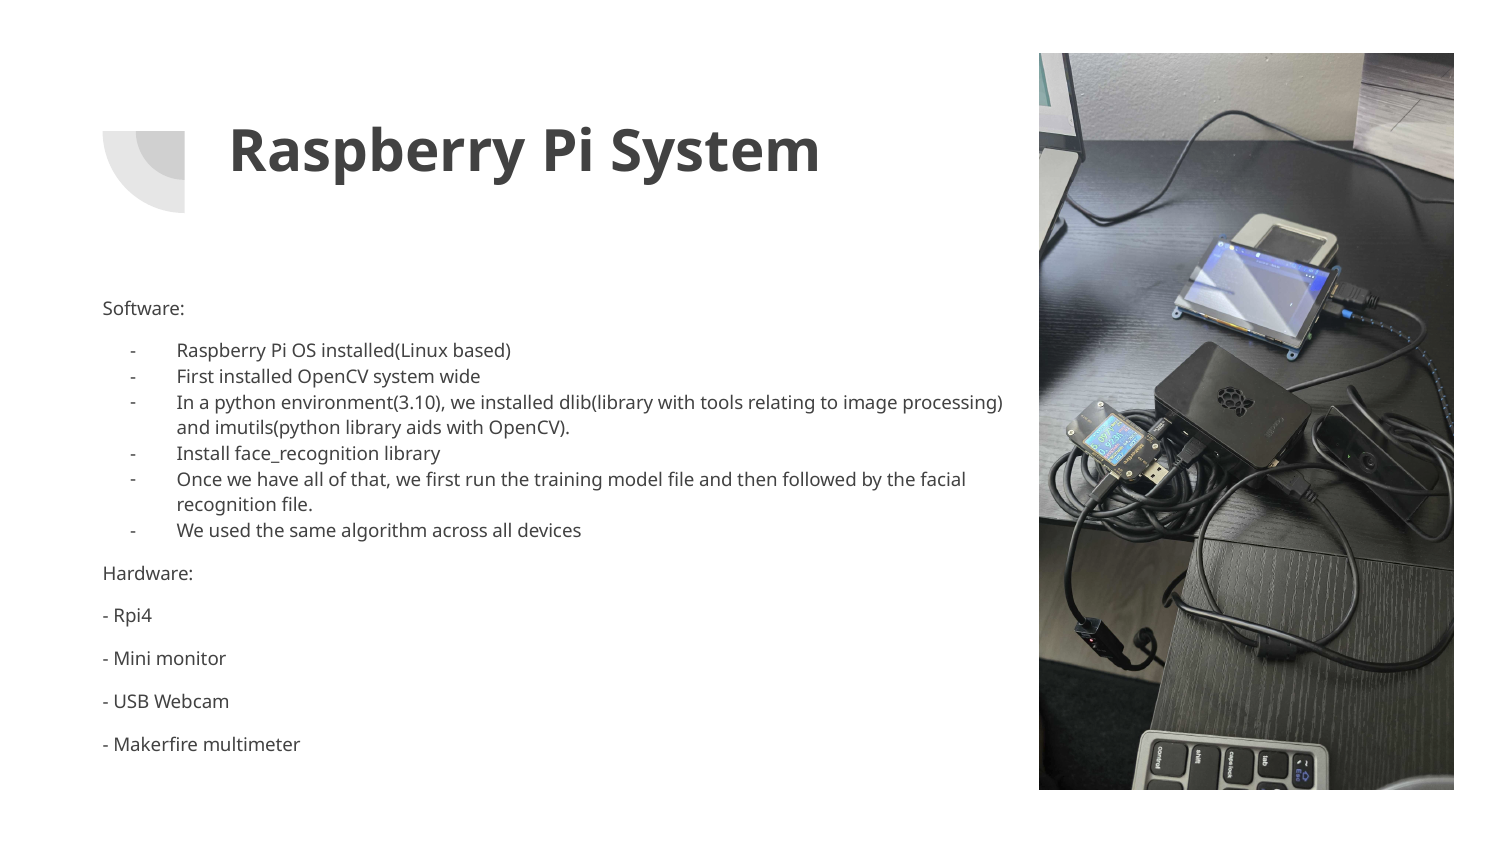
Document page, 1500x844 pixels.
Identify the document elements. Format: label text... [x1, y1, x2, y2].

picture [1039, 53, 1454, 791]
title Raspberry Pi System [213, 98, 1034, 263]
list Software: Raspberry Pi OS installed(Linux based) First installed OpenCV system wide In a python environment(3.10), we installed dlib(library with tools relating to image processing) and imutils(python library aids with OpenCV). Install face_recognition library Once we have all of that, we first run the training model file and then followed by the facial recognition file. We used the same algorithm across all devices Hardware: - Rpi4 - Mini monitor - USB Webcam - Makerfire multimeter [87, 278, 1034, 776]
